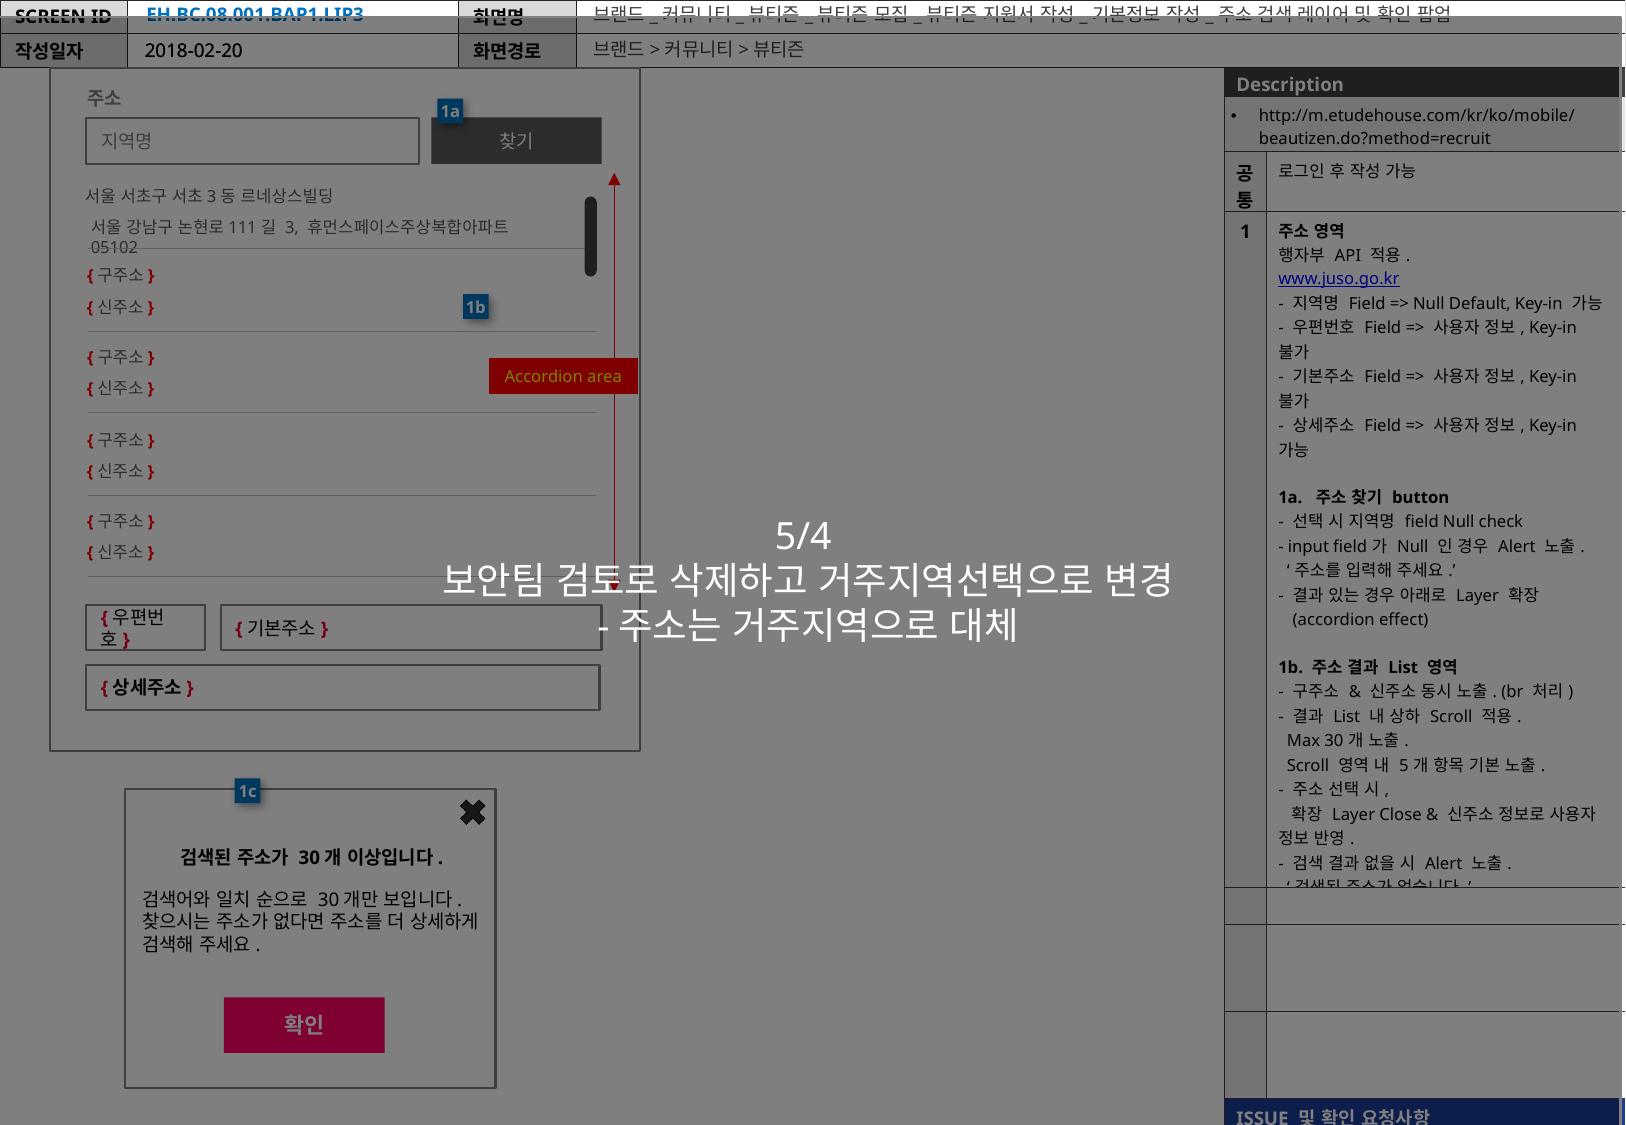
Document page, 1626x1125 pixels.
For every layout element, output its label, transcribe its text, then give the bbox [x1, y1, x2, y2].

list EH.BC.08.001.BAP1.LIP3 [131, 2, 459, 15]
text_box 5/4 보안팀 검토로 삭제하고 거주지역선택으로 변경 -주소는 거주지역으로 대체 [0, 15, 1623, 1125]
picture [459, 797, 487, 827]
list 브랜드_커뮤니티_뷰티즌_뷰티즌 모집_뷰티즌 지원서 작성_기본정보 작성_주소 검색 레이어 및 확인 팝업 [578, 2, 1618, 15]
